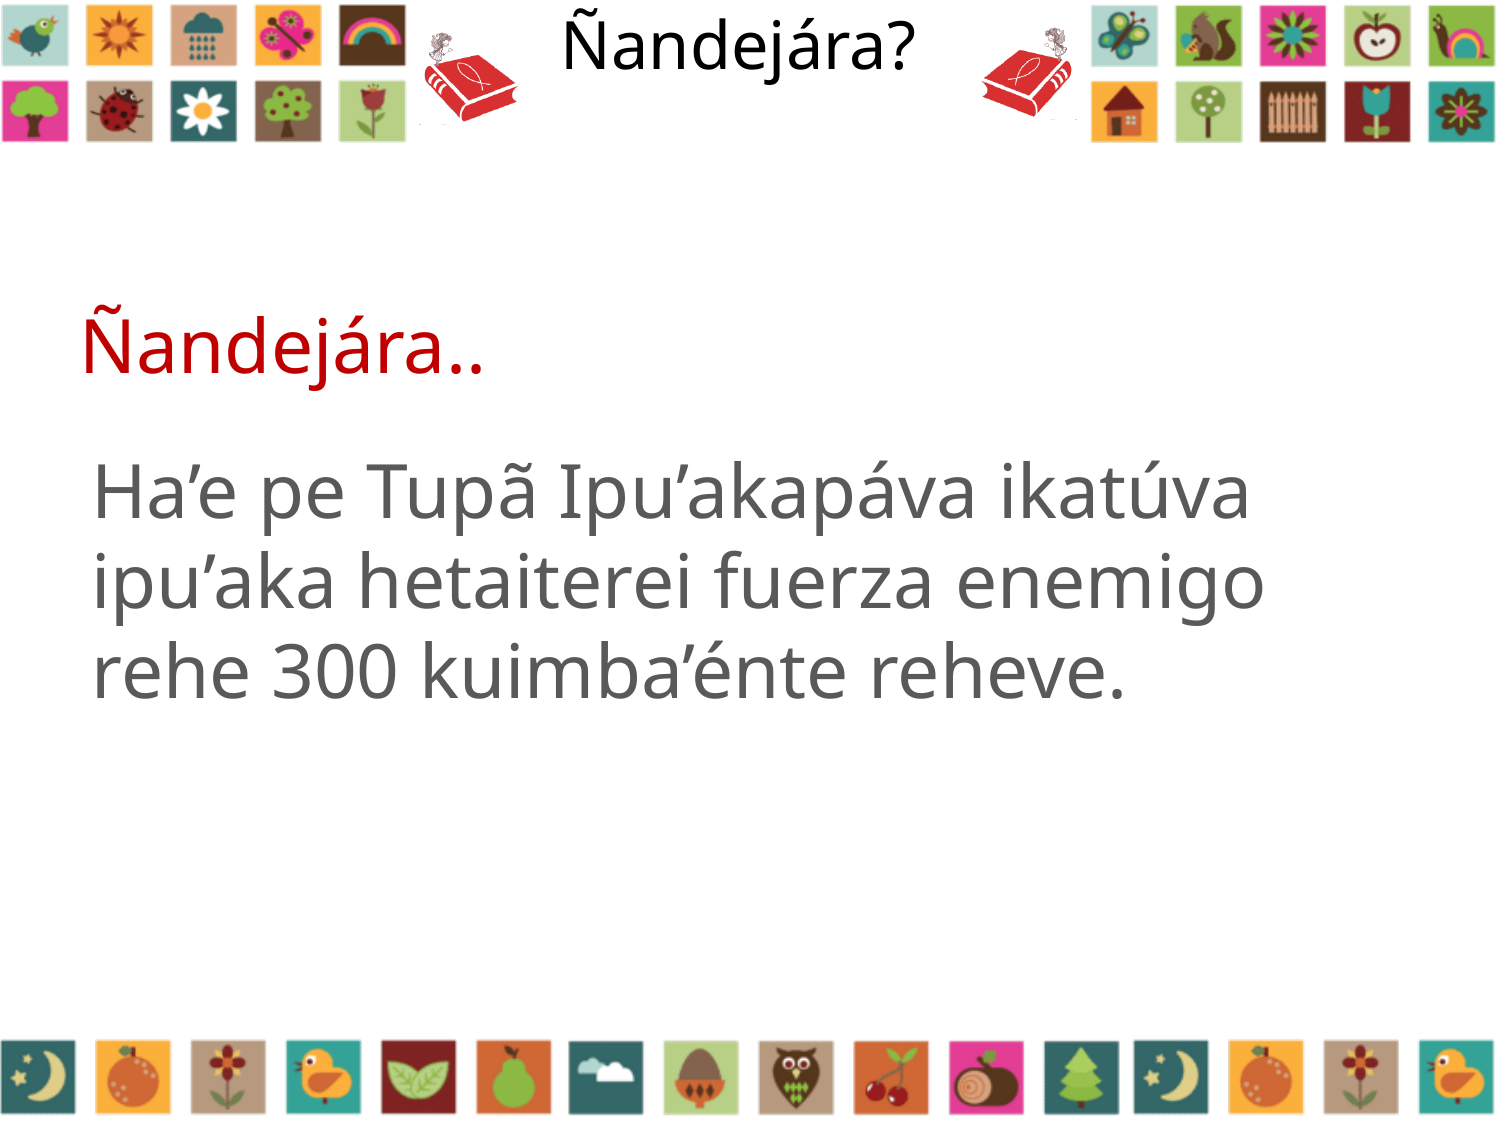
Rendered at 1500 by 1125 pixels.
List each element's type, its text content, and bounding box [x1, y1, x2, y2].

text_box Ñandejára? [414, 0, 1080, 91]
text_box Ha’e pe Tupã Ipu’akapáva ikatúva ipu’aka hetaiterei fuerza enemigo rehe 300 kuimba’énte reheve. [76, 436, 1424, 722]
picture [950, 3, 1500, 150]
picture [0, 3, 550, 150]
text_box Ñandejára.. [64, 290, 1412, 396]
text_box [0, 1028, 1500, 1118]
